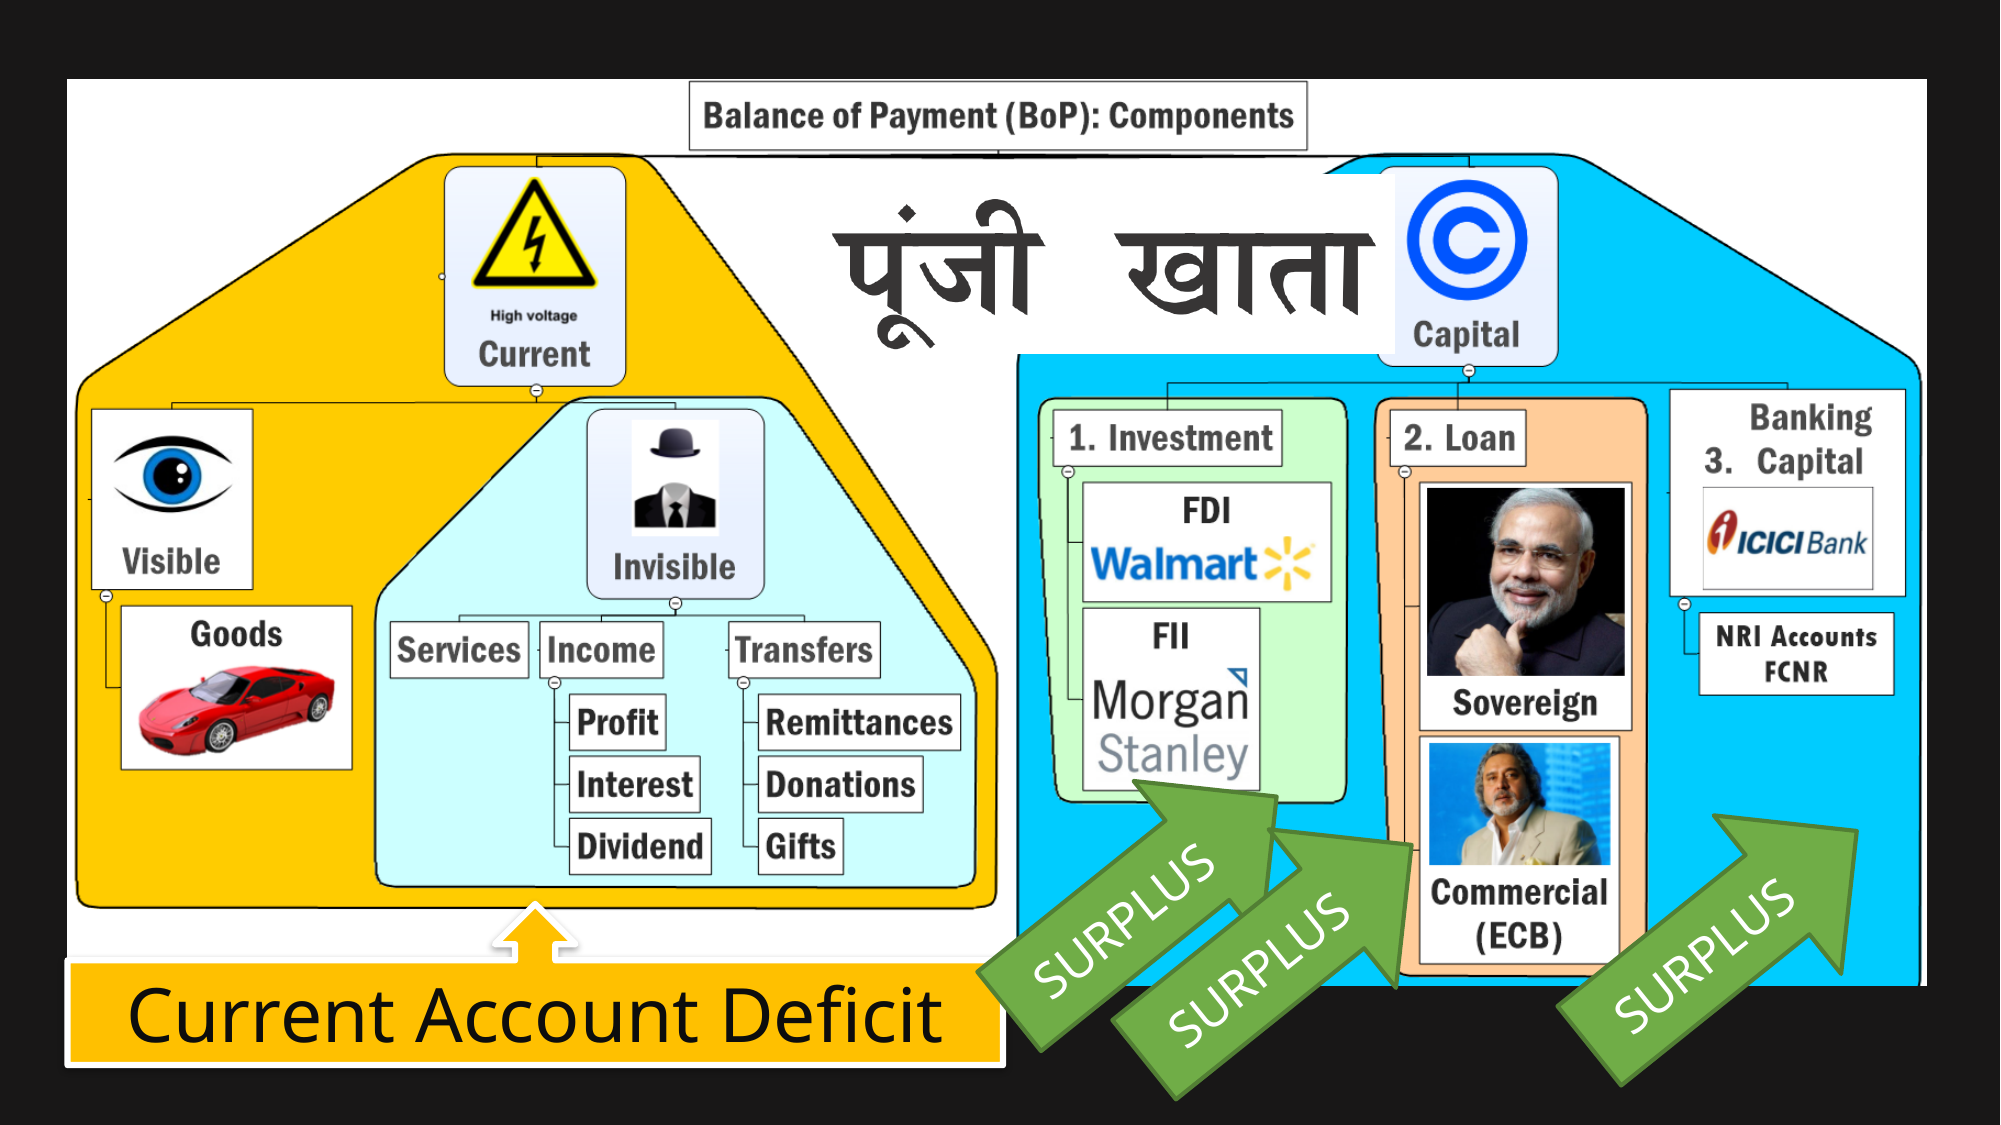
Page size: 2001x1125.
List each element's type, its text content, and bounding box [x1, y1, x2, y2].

text_box Current Account Deficit [64, 994, 1007, 1069]
text_box SURPLUS [1555, 997, 1735, 1088]
picture [1670, 390, 1905, 596]
picture [1679, 599, 1690, 610]
picture [1700, 613, 1893, 694]
picture [67, 78, 1927, 986]
text_box SURPLUS [1110, 997, 1307, 1102]
text_box SURPLUS [994, 997, 1112, 1054]
